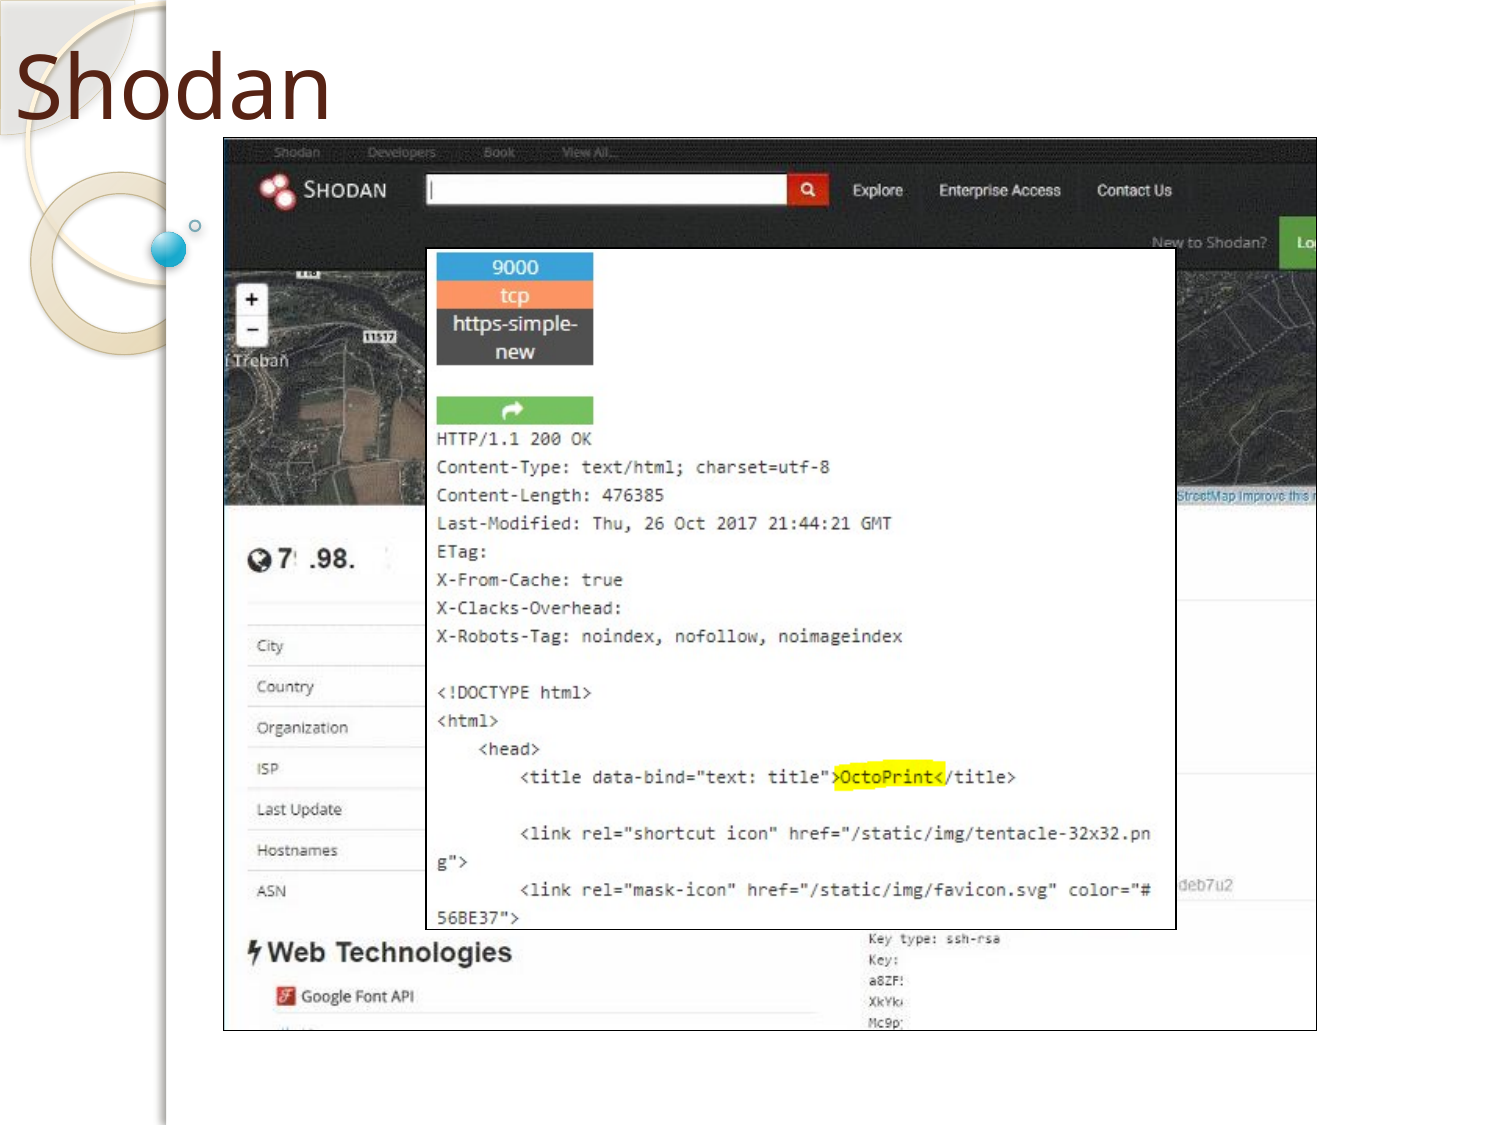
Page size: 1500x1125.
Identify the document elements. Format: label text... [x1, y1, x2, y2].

picture [222, 136, 1318, 1032]
title Shodan [0, 7, 1483, 145]
